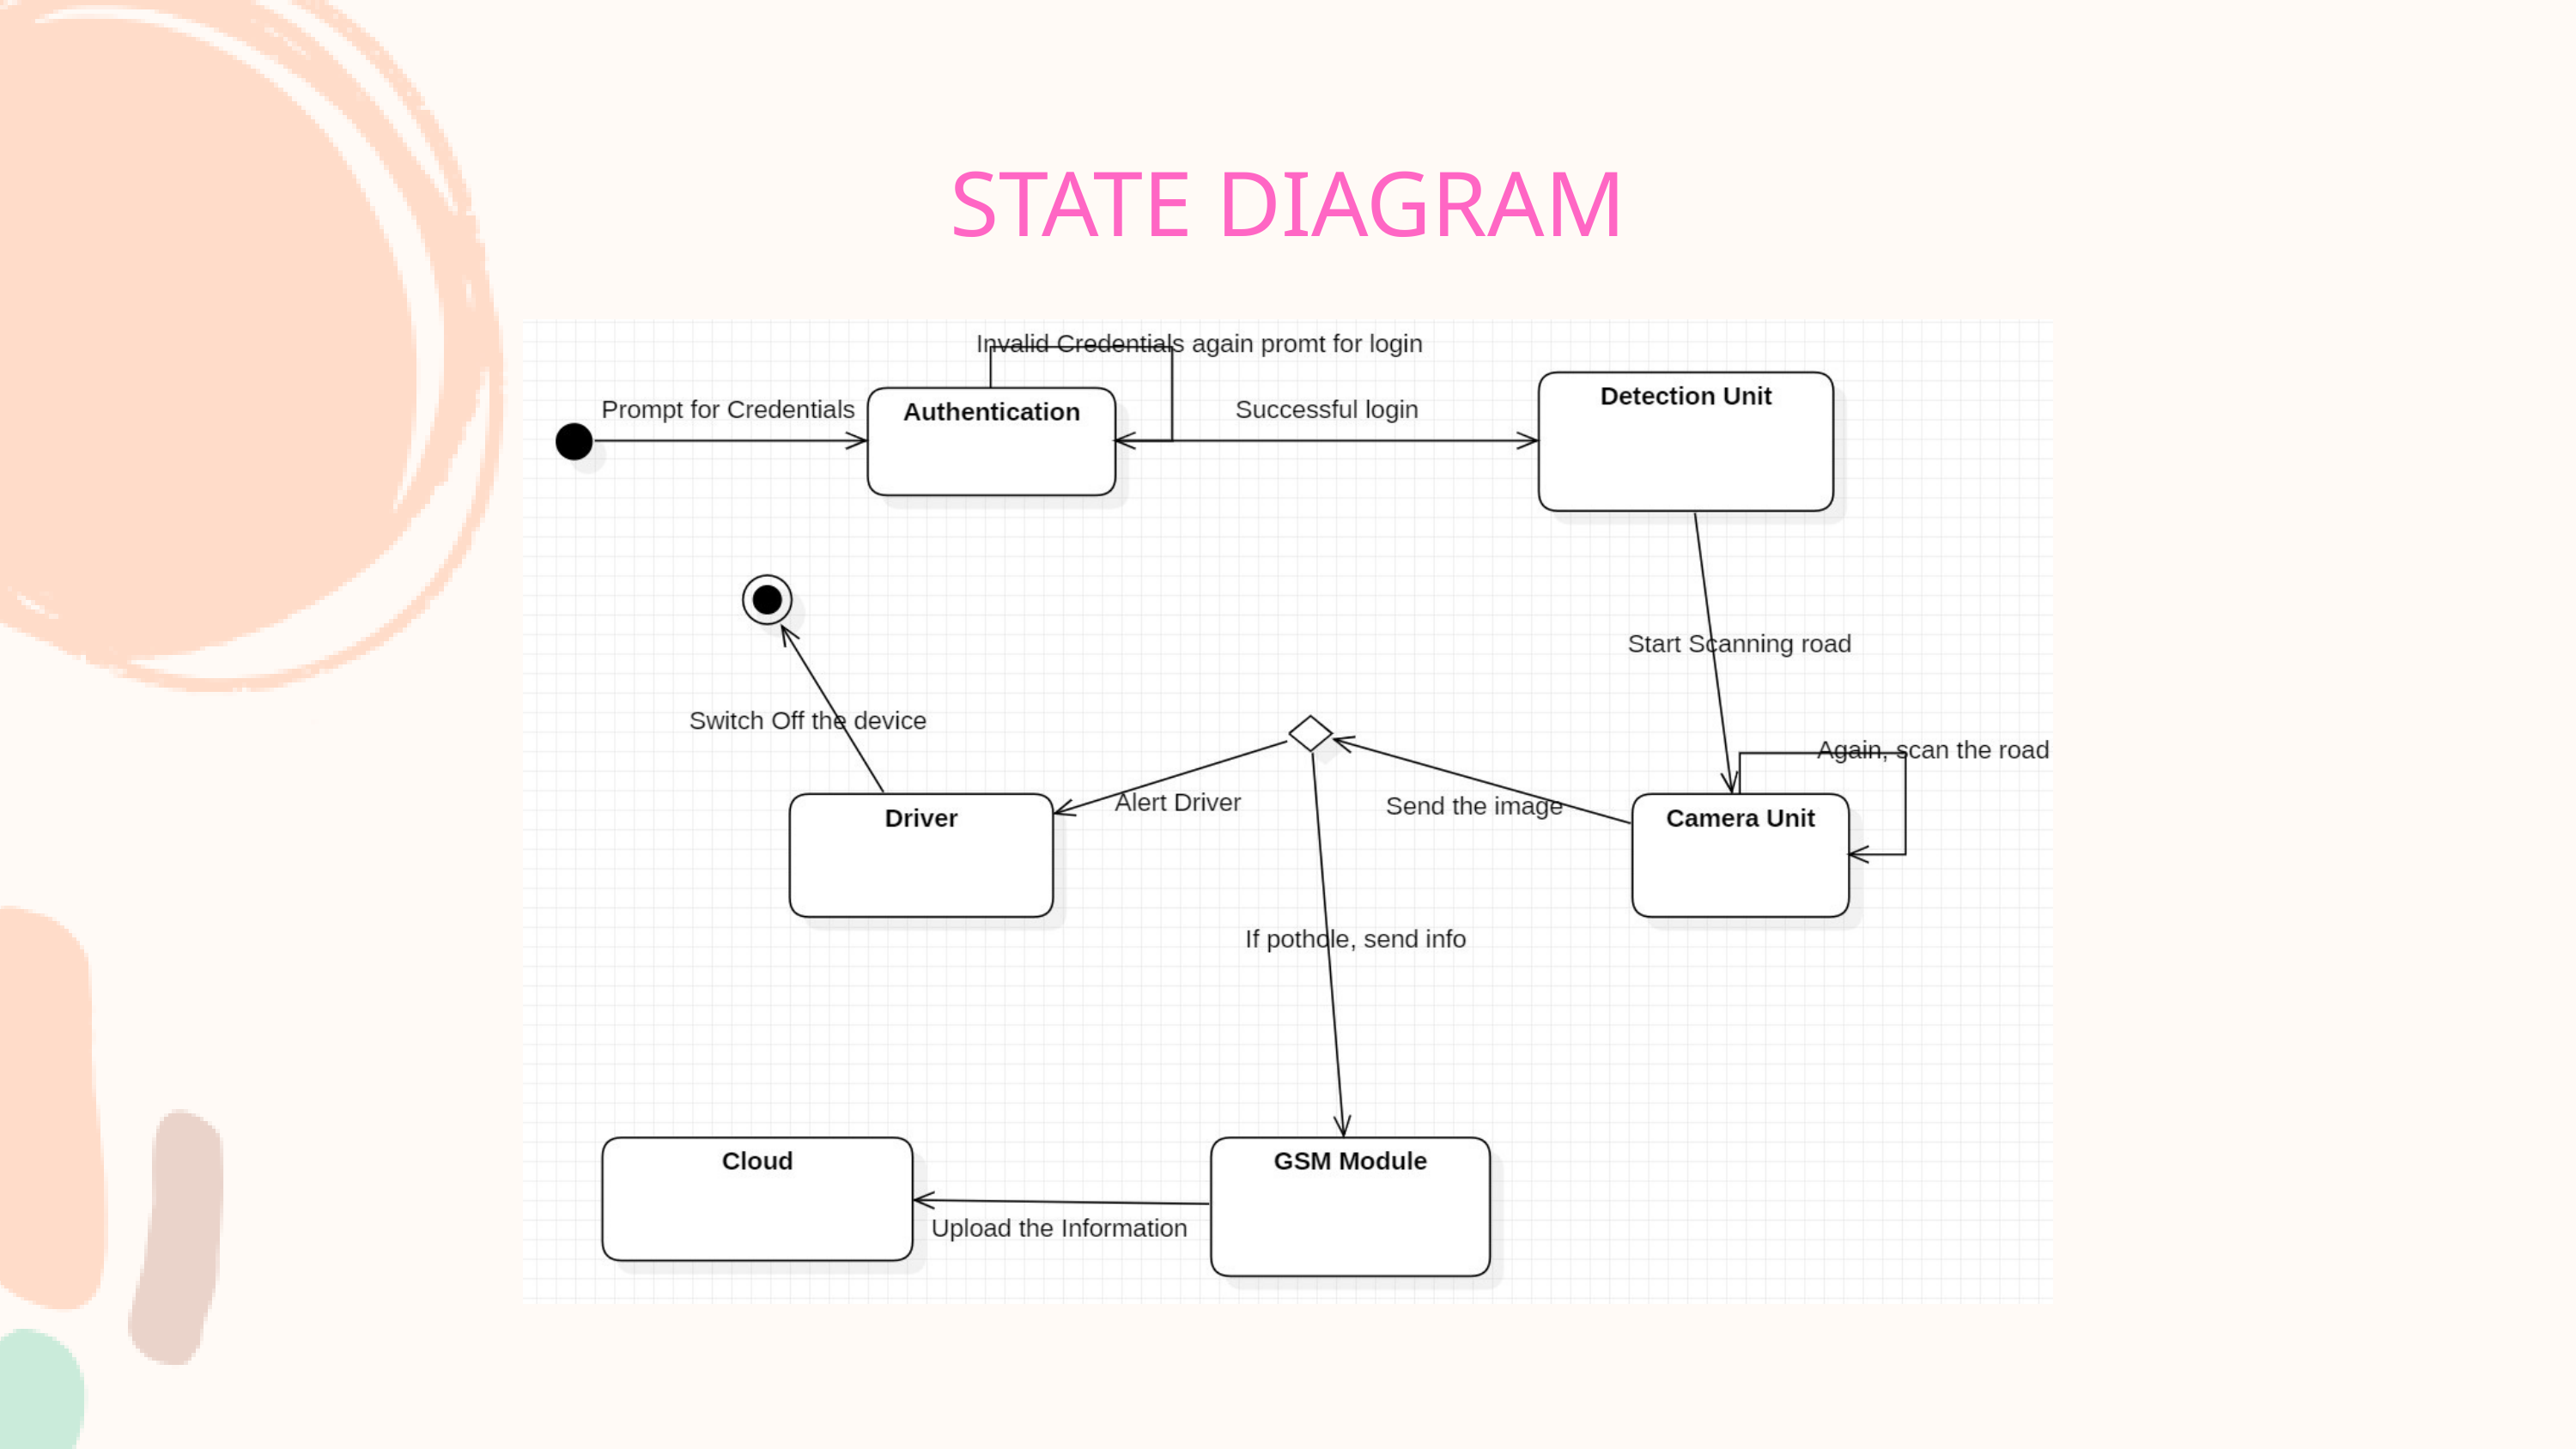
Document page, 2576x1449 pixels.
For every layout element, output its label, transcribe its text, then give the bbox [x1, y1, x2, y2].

text_box [523, 319, 2053, 1304]
text_box [0, 0, 508, 724]
text_box STATE DIAGRAM [423, 129, 2153, 254]
text_box [0, 906, 224, 1449]
